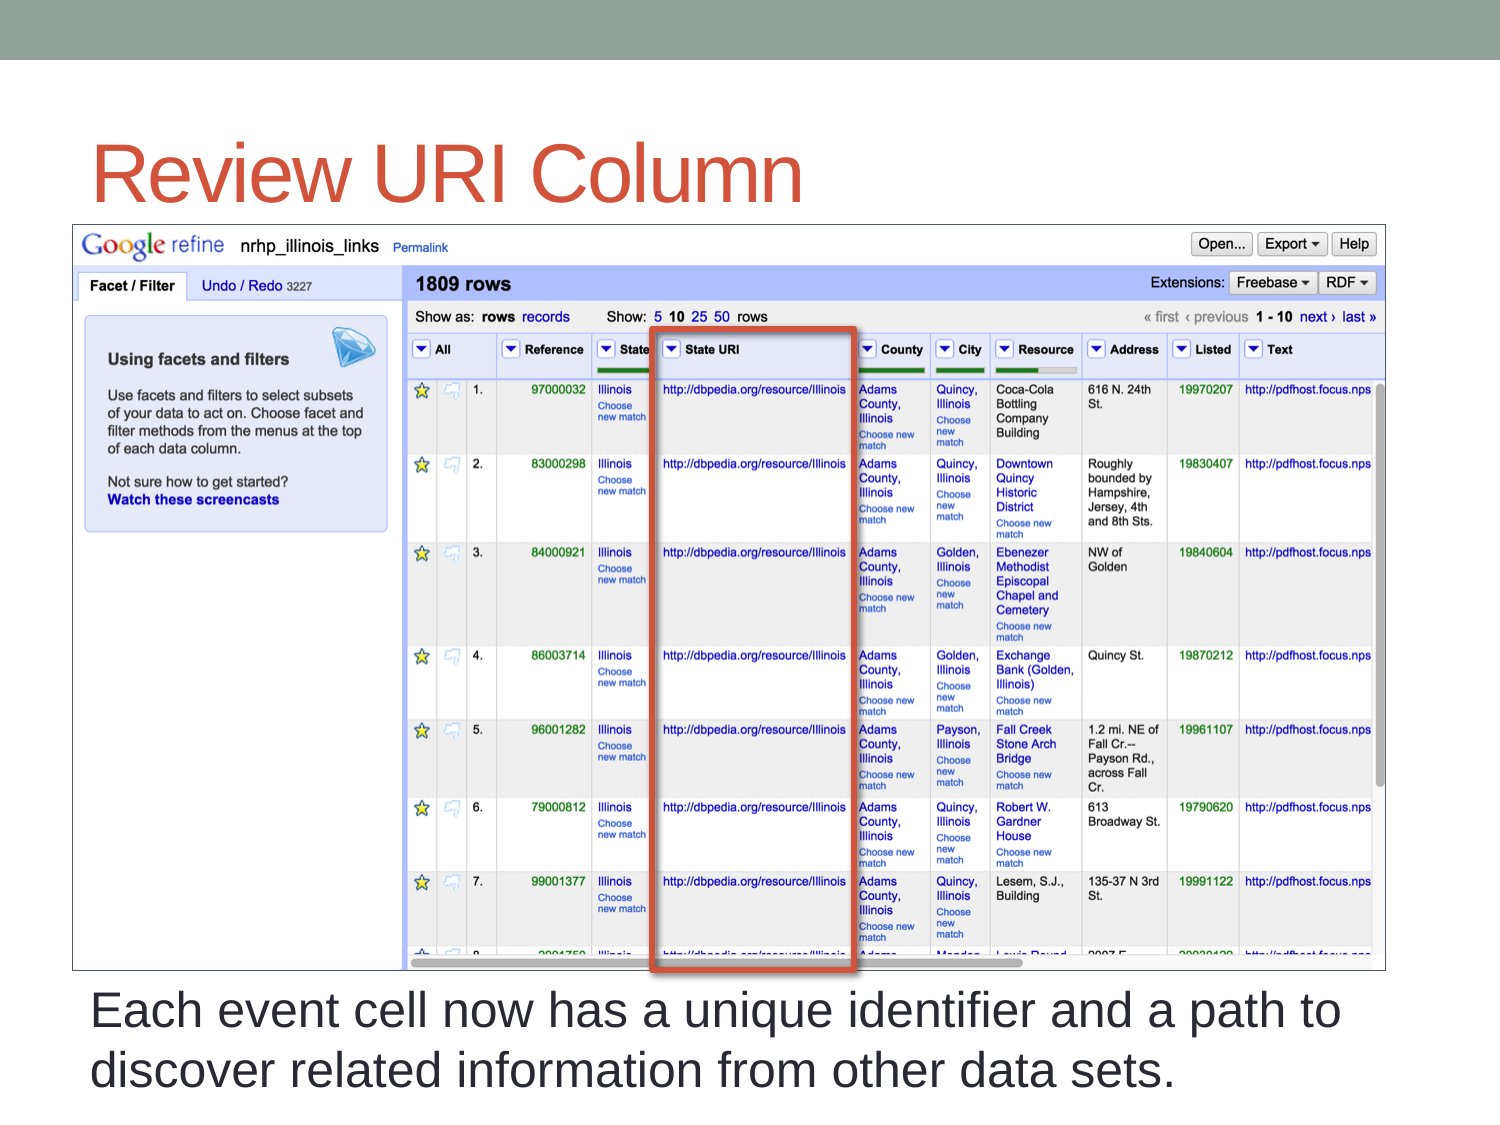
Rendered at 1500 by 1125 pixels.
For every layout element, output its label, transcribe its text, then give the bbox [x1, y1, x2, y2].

picture [72, 224, 1386, 971]
title Review URI Column [75, 87, 1425, 250]
text_box Each event cell now has a unique identifier and a path to discover related information from other data sets. [74, 970, 1425, 1105]
